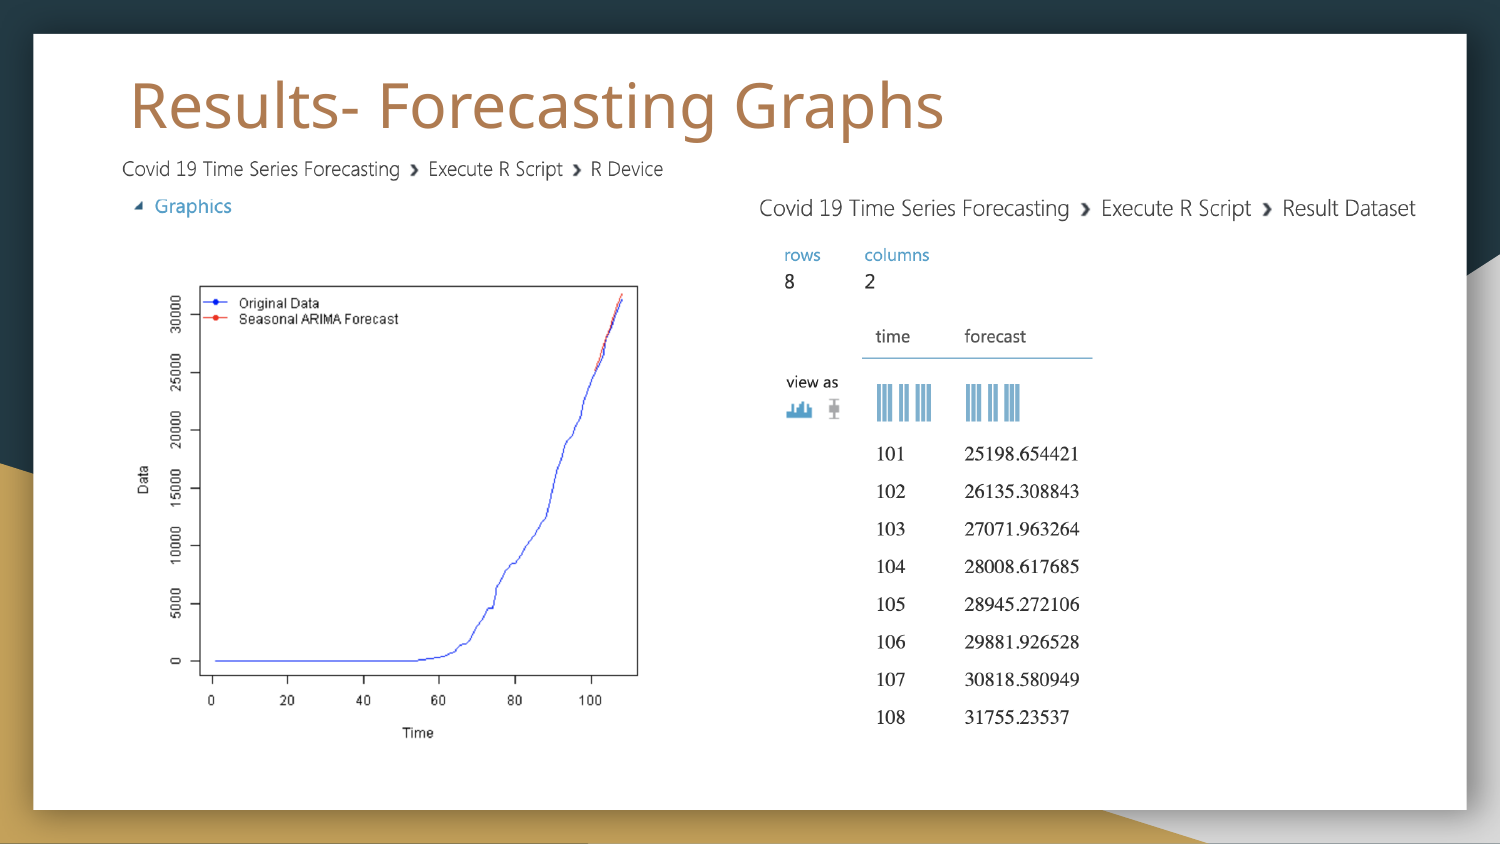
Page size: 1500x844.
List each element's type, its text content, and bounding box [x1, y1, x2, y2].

picture [114, 143, 1432, 749]
title Results- Forecasting Graphs [114, 51, 1346, 177]
